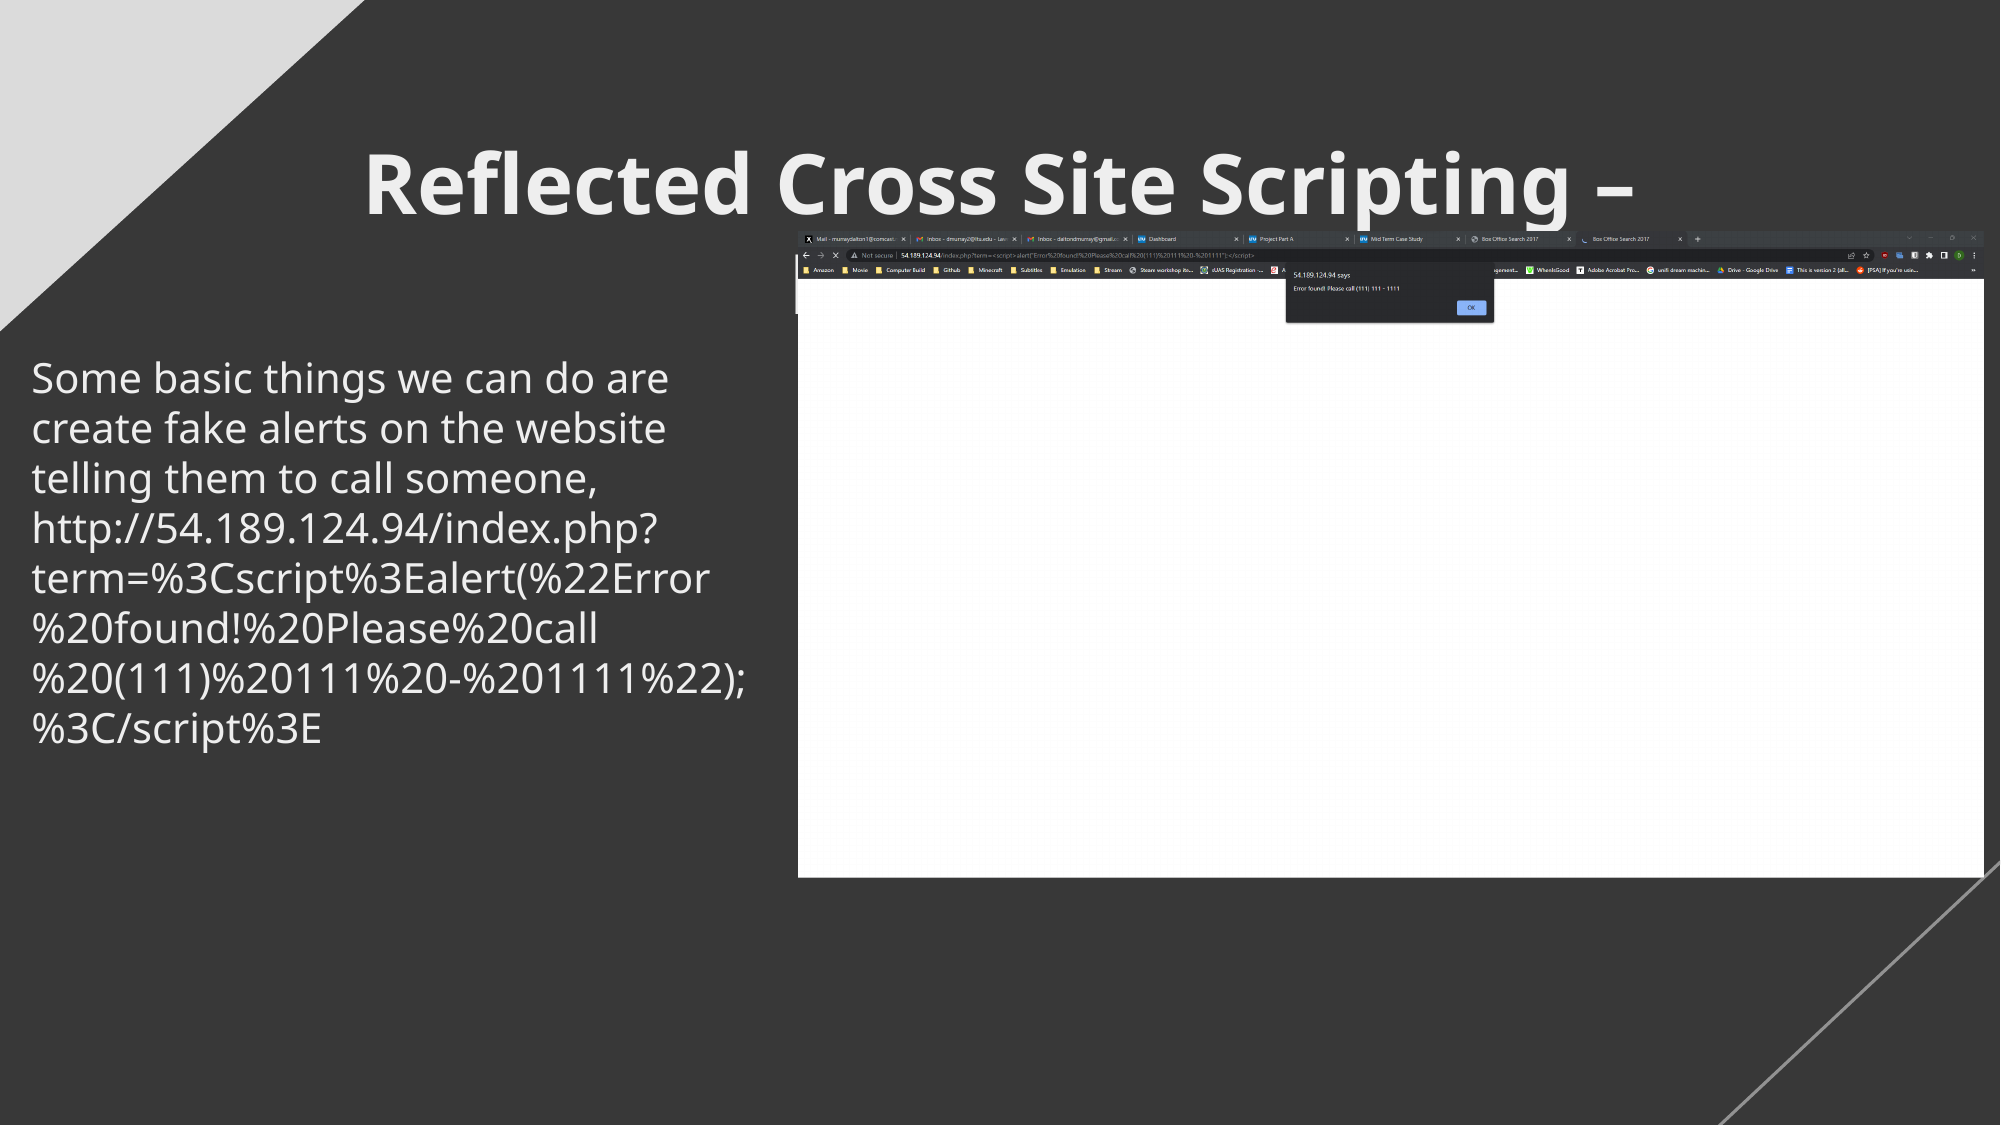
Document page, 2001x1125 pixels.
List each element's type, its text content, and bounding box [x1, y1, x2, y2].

picture [798, 231, 1984, 879]
text_box Some basic things we can do are create fake alerts on the website telling them to call someone, http://54.189.124.94/index.php?term=%3Cscript%3Ealert(%22Error%20found!%20Please%20call%20(111)%20111%20-%201111%22);%3C/script%3E [16, 336, 790, 878]
title Reflected Cross Site Scripting – Example 1 [195, 116, 1805, 232]
